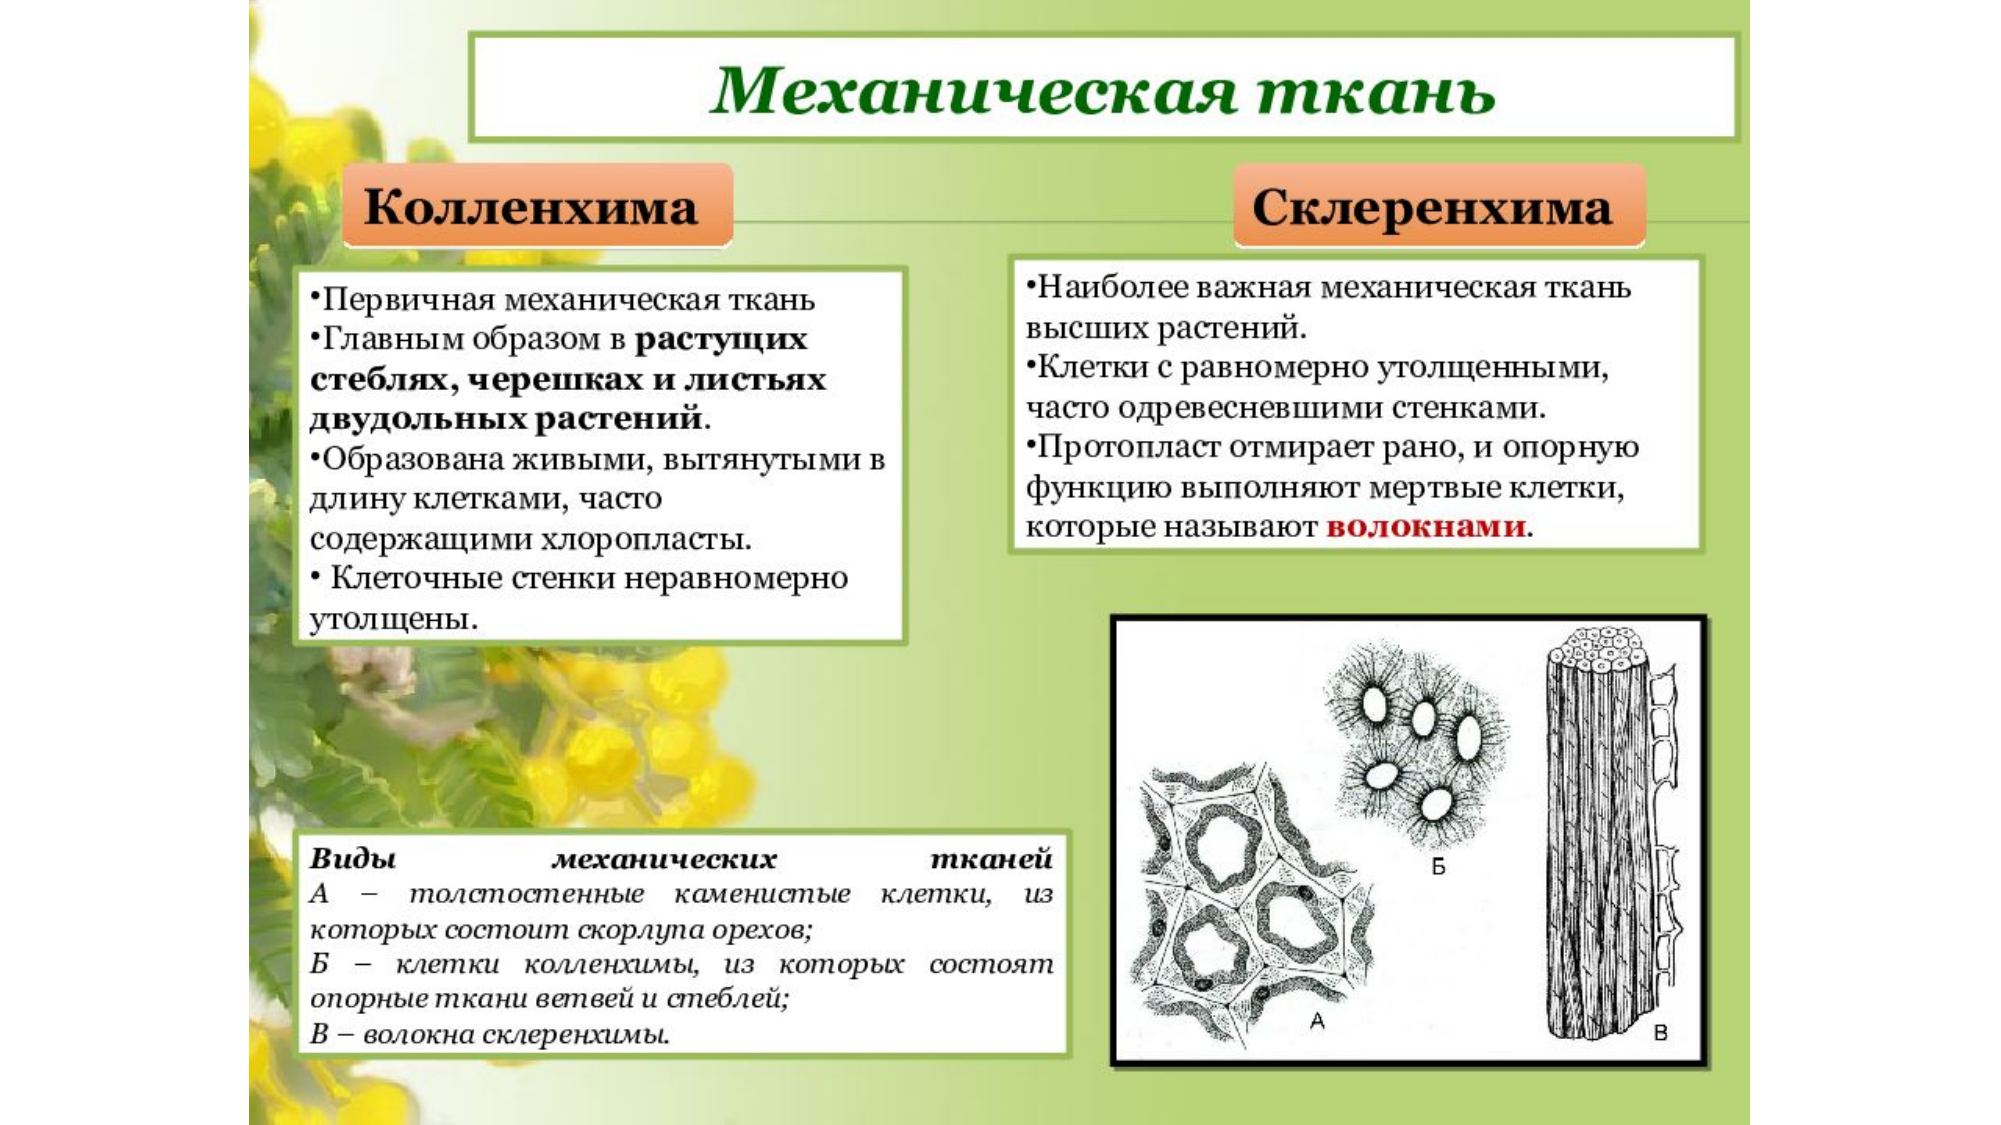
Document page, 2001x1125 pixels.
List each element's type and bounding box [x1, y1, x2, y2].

picture [249, 0, 1750, 1125]
